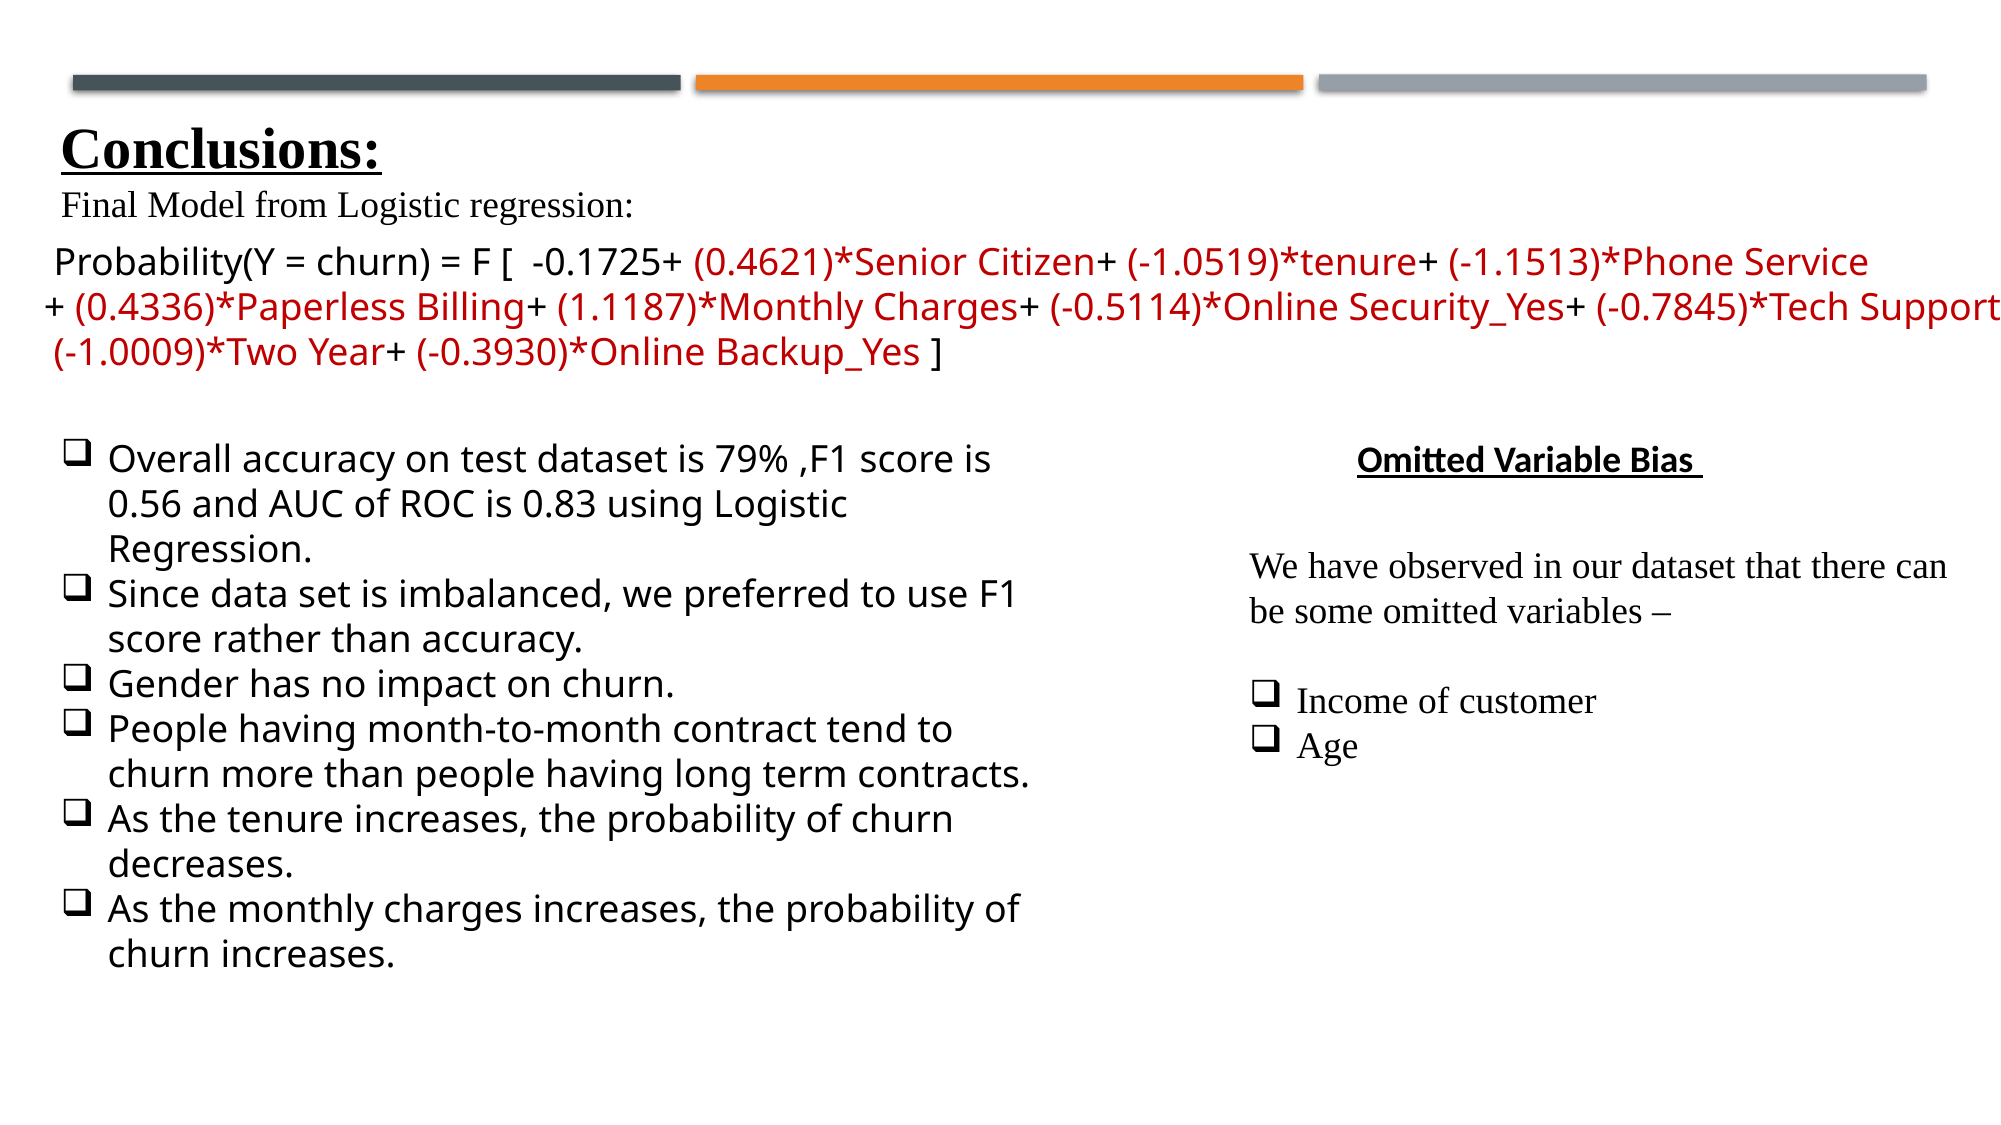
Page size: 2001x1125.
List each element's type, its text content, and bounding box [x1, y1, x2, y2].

text_box Conclusions: Final Model from Logistic regression: [46, 102, 1443, 230]
text_box Probability(Y = churn) = F [ -0.1725+ (0.4621)*Senior Citizen+ (-1.0519)*tenure+ (-1.1513)*Phone Service + (0.4336)*Paperless Billing+ (1.1187)*Monthly Charges+ (-0.5114)*Online Security_Yes+ (-0.7845)*Tech Support_Yes+ (-1.0009)*Two Year+ (-0.3930)*Online Backup­_Yes ] [29, 230, 2000, 381]
text_box Overall accuracy on test dataset is 79% ,F1 score is 0.56 and AUC of ROC is 0.83 using Logistic Regression. Since data set is imbalanced, we preferred to use F1 score rather than accuracy. Gender has no impact on churn. People having month-to-month contract tend to churn more than people having long term contracts. As the tenure increases, the probability of churn decreases. As the monthly charges increases, the probability of churn increases. [46, 427, 1046, 983]
text_box We have observed in our dataset that there can be some omitted variables – Income of customer Age [1234, 533, 1968, 774]
text_box Omitted Variable Bias [1342, 427, 1718, 488]
